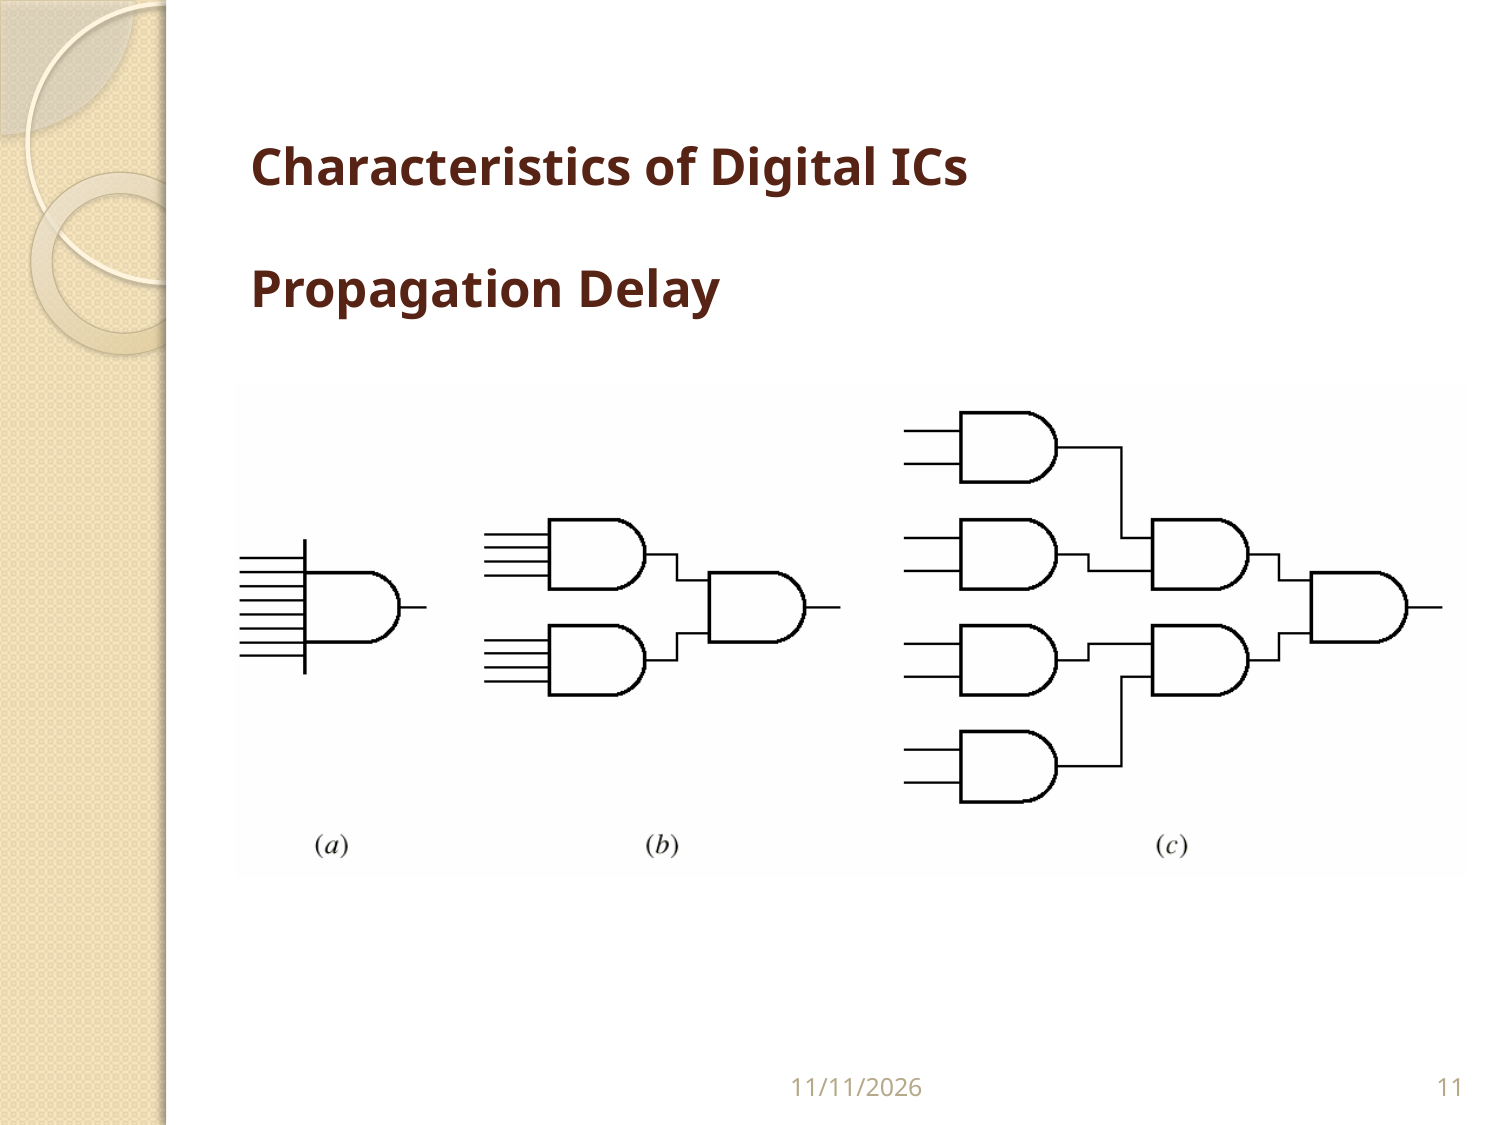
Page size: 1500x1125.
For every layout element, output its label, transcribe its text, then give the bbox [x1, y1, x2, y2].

slide_number 11 [1413, 1034, 1488, 1113]
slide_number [587, 1034, 938, 1113]
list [235, 384, 1466, 879]
title Characteristics of Digital ICs Propagation Delay [235, 125, 1466, 383]
